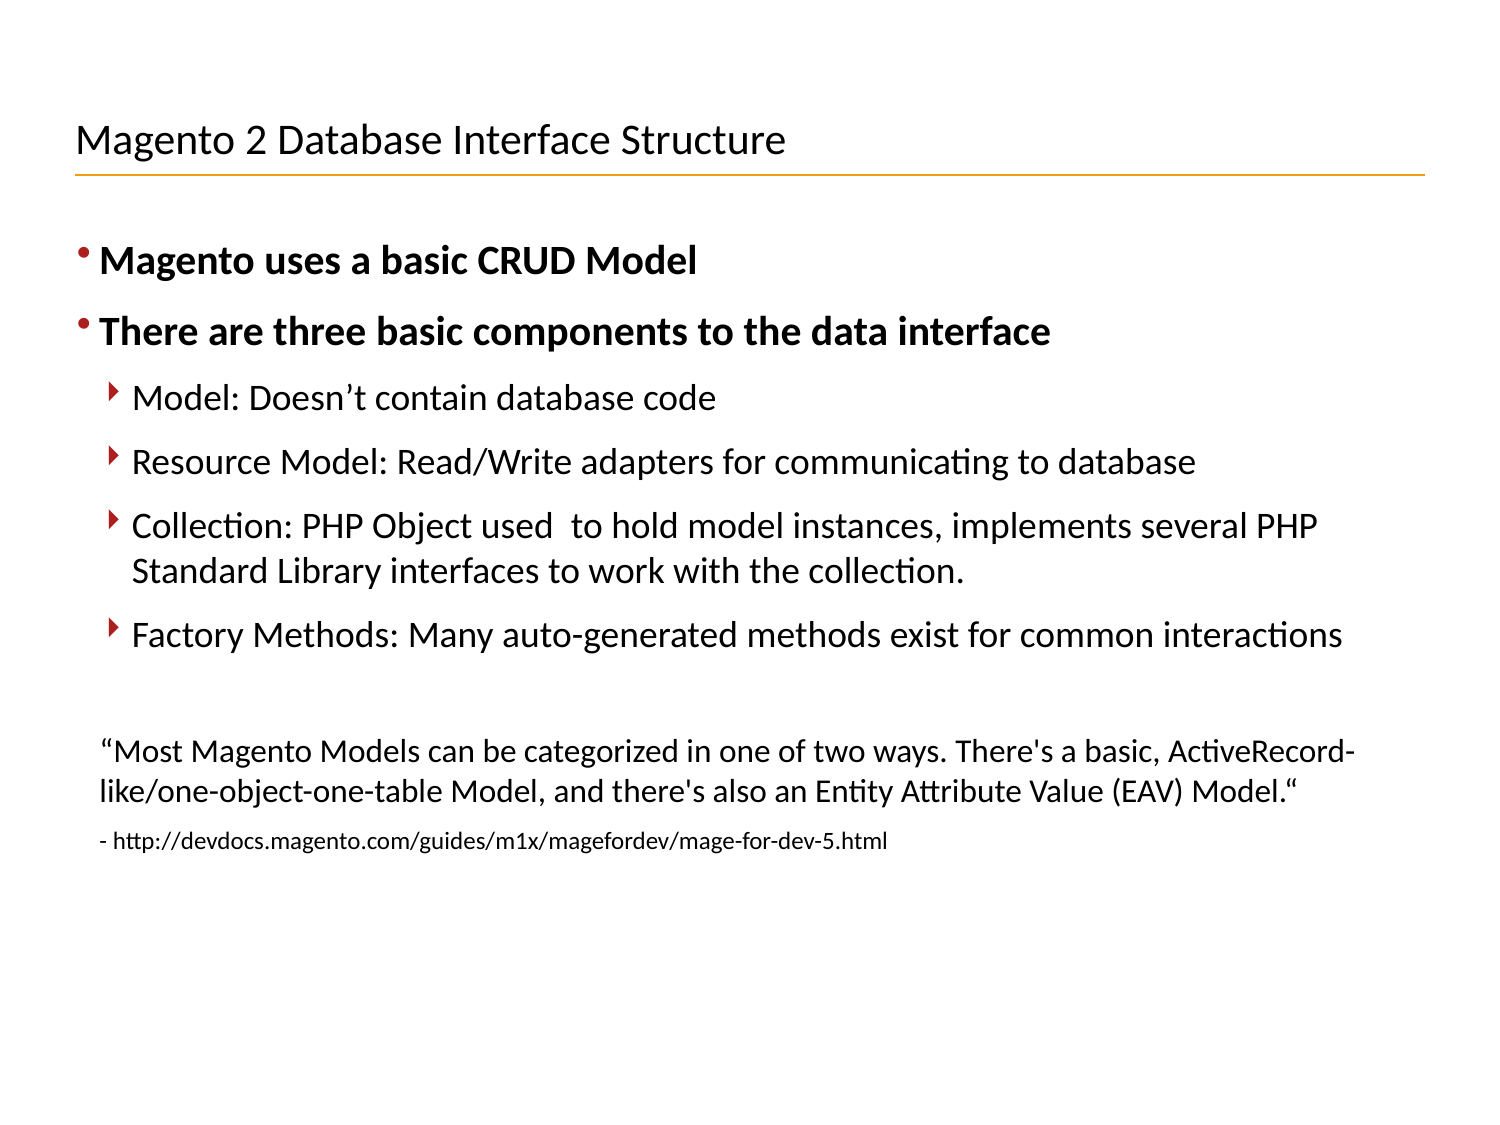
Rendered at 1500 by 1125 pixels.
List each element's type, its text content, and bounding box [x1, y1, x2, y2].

list Magento uses a basic CRUD Model There are three basic components to the data interface Model: Doesn’t contain database code Resource Model: Read/Write adapters for communicating to database Collection: PHP Object used to hold model instances, implements several PHP Standard Library interfaces to work with the collection. Factory Methods: Many auto-generated methods exist for common interactions “Most Magento Models can be categorized in one of two ways. There's a basic, ActiveRecord-like/one-object-one-table Model, and there's also an Entity Attribute Value (EAV) Model.“ - http://devdocs.magento.com/guides/m1x/magefordev/mage-for-dev-5.html [76, 224, 1428, 999]
title Magento 2 Database Interface Structure [74, 49, 1426, 171]
